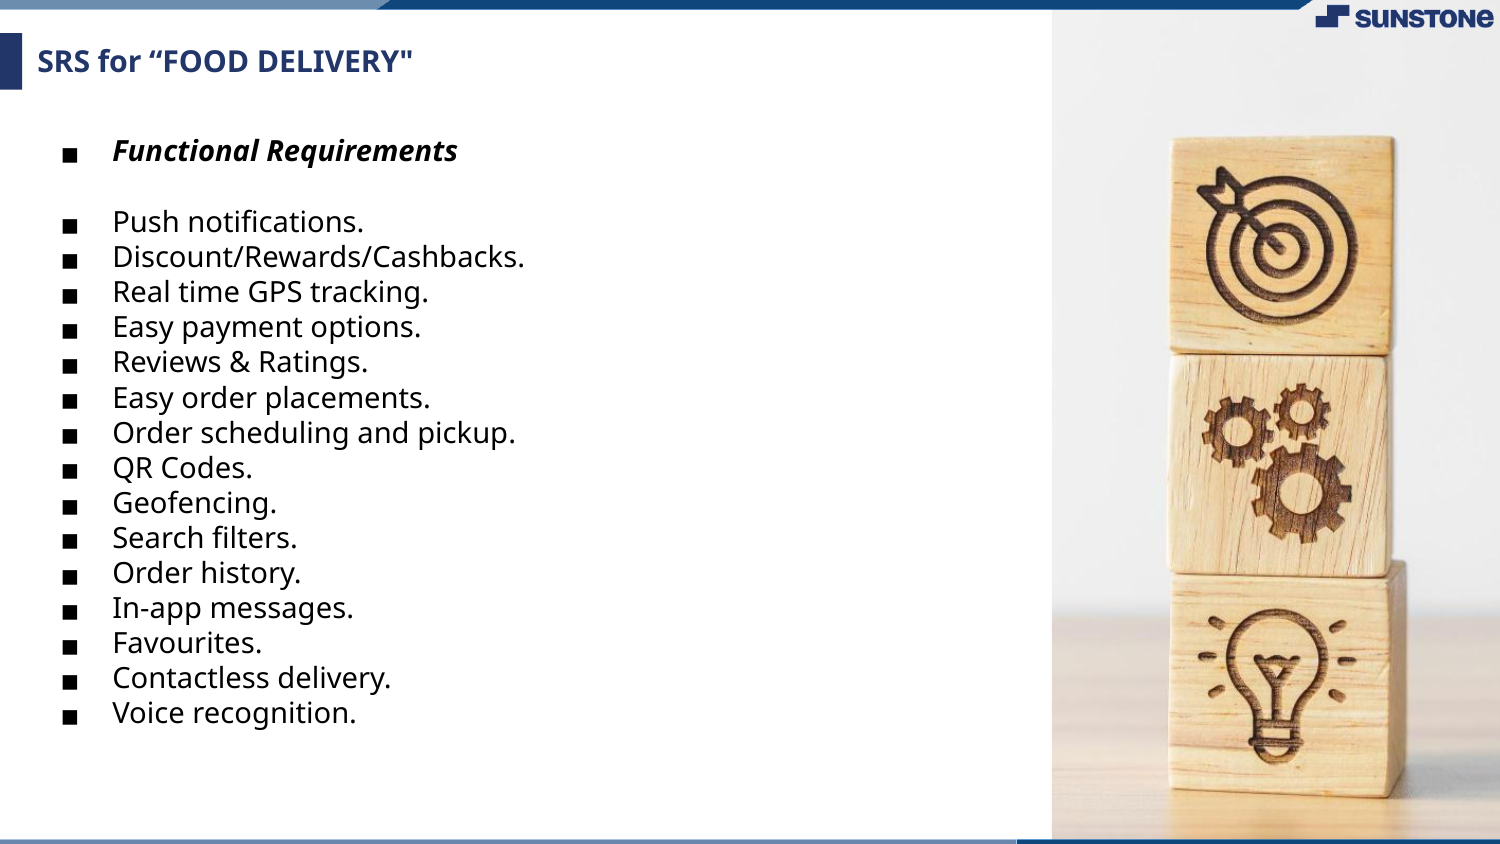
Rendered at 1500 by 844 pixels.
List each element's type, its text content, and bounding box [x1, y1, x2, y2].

title SRS for “FOOD DELIVERY" [22, 33, 1316, 90]
picture [0, 0, 1500, 844]
list Push notifications. Discount/Rewards/Cashbacks. Real time GPS tracking. Easy payment options. Reviews & Ratings. Easy order placements. Order scheduling and pickup. QR Codes. Geofencing. Search filters. Order history. In-app messages. Favourites. Contactless delivery. Voice recognition. [22, 195, 996, 769]
list Functional Requirements [22, 124, 750, 181]
